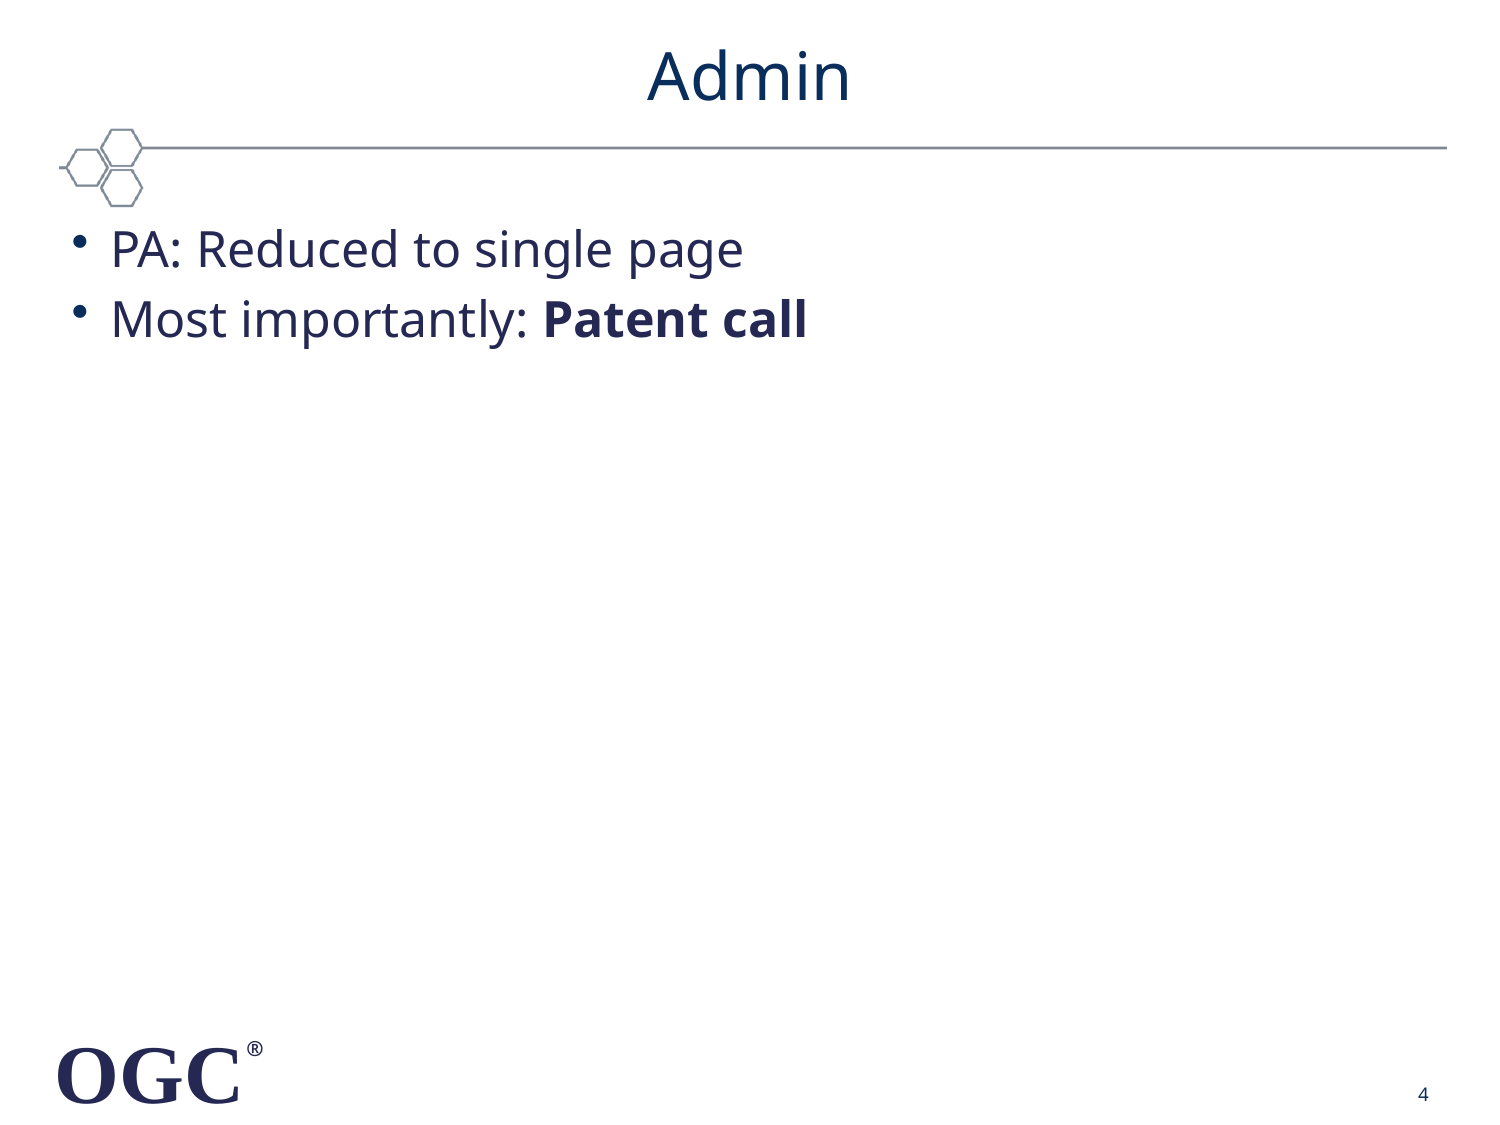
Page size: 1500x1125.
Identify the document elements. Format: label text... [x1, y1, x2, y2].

title Admin [37, 22, 1463, 136]
list PA: Reduced to single page Most importantly: Patent call [56, 209, 1445, 1013]
slide_number 4 [1130, 1074, 1444, 1113]
picture [59, 136, 1447, 208]
